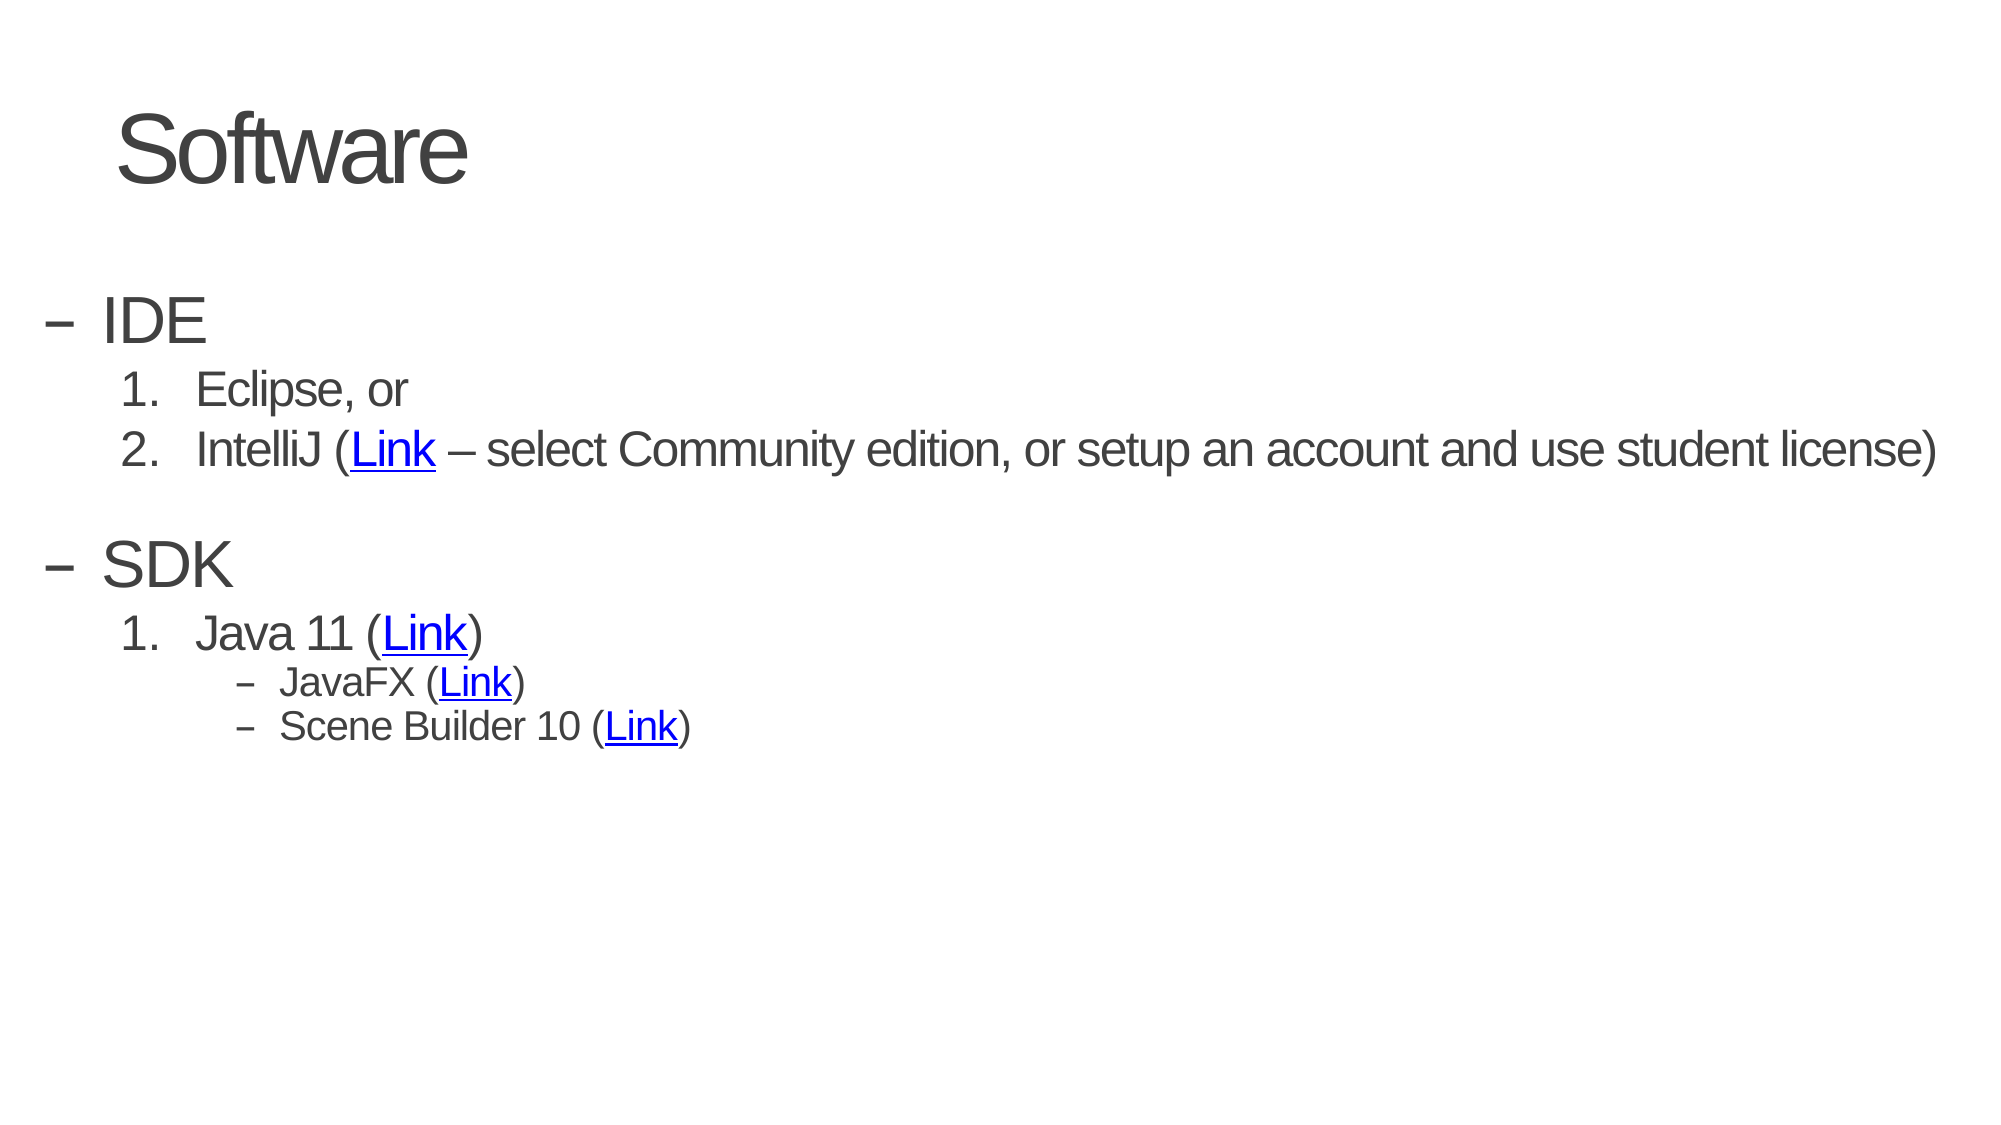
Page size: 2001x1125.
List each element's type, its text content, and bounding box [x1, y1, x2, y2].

title Software [114, 95, 2000, 292]
list IDE Eclipse, or IntelliJ (Link – select Community edition, or setup an account and use student license) SDK Java 11 (Link) JavaFX (Link) Scene Builder 10 (Link) [43, 292, 1957, 990]
